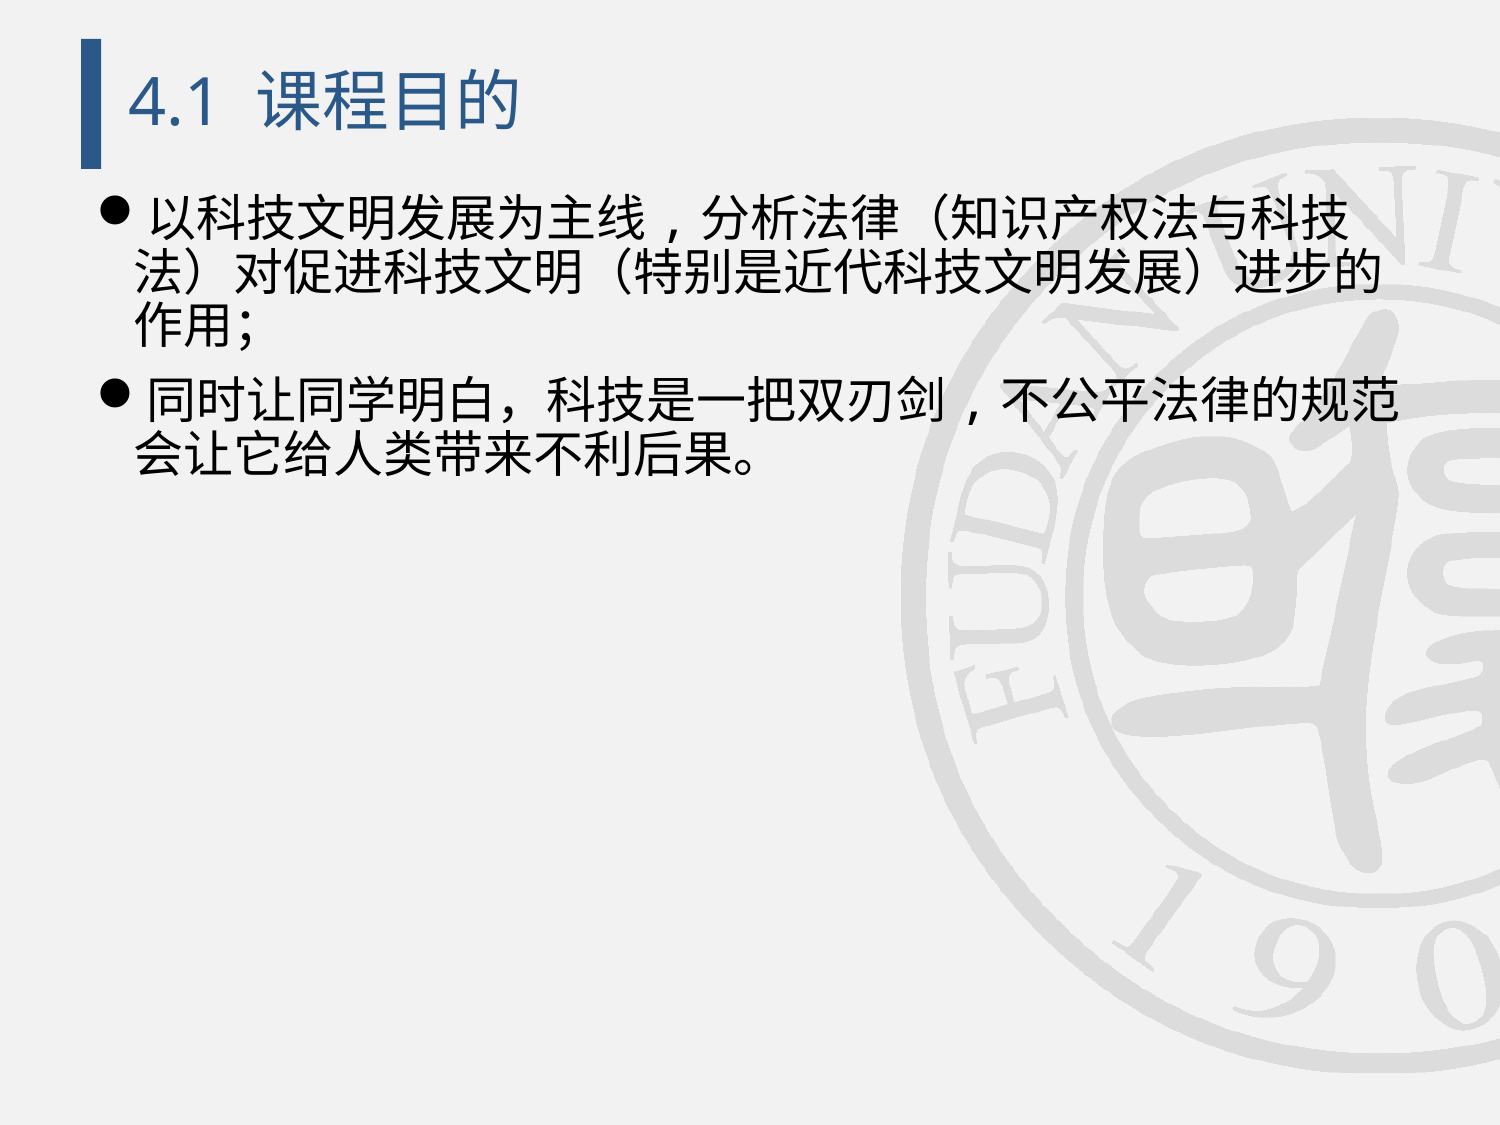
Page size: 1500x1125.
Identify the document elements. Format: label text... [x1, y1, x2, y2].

list 以科技文明发展为主线,分析法律（知识产权法与科技法）对促进科技文明（特别是近代科技文明发展）进步的作用； 同时让同学明白，科技是一把双刃剑,不公平法律的规范会让它给人类带来不利后果。 [81, 185, 1417, 1014]
title 4.1 课程目的 [113, 49, 1387, 159]
